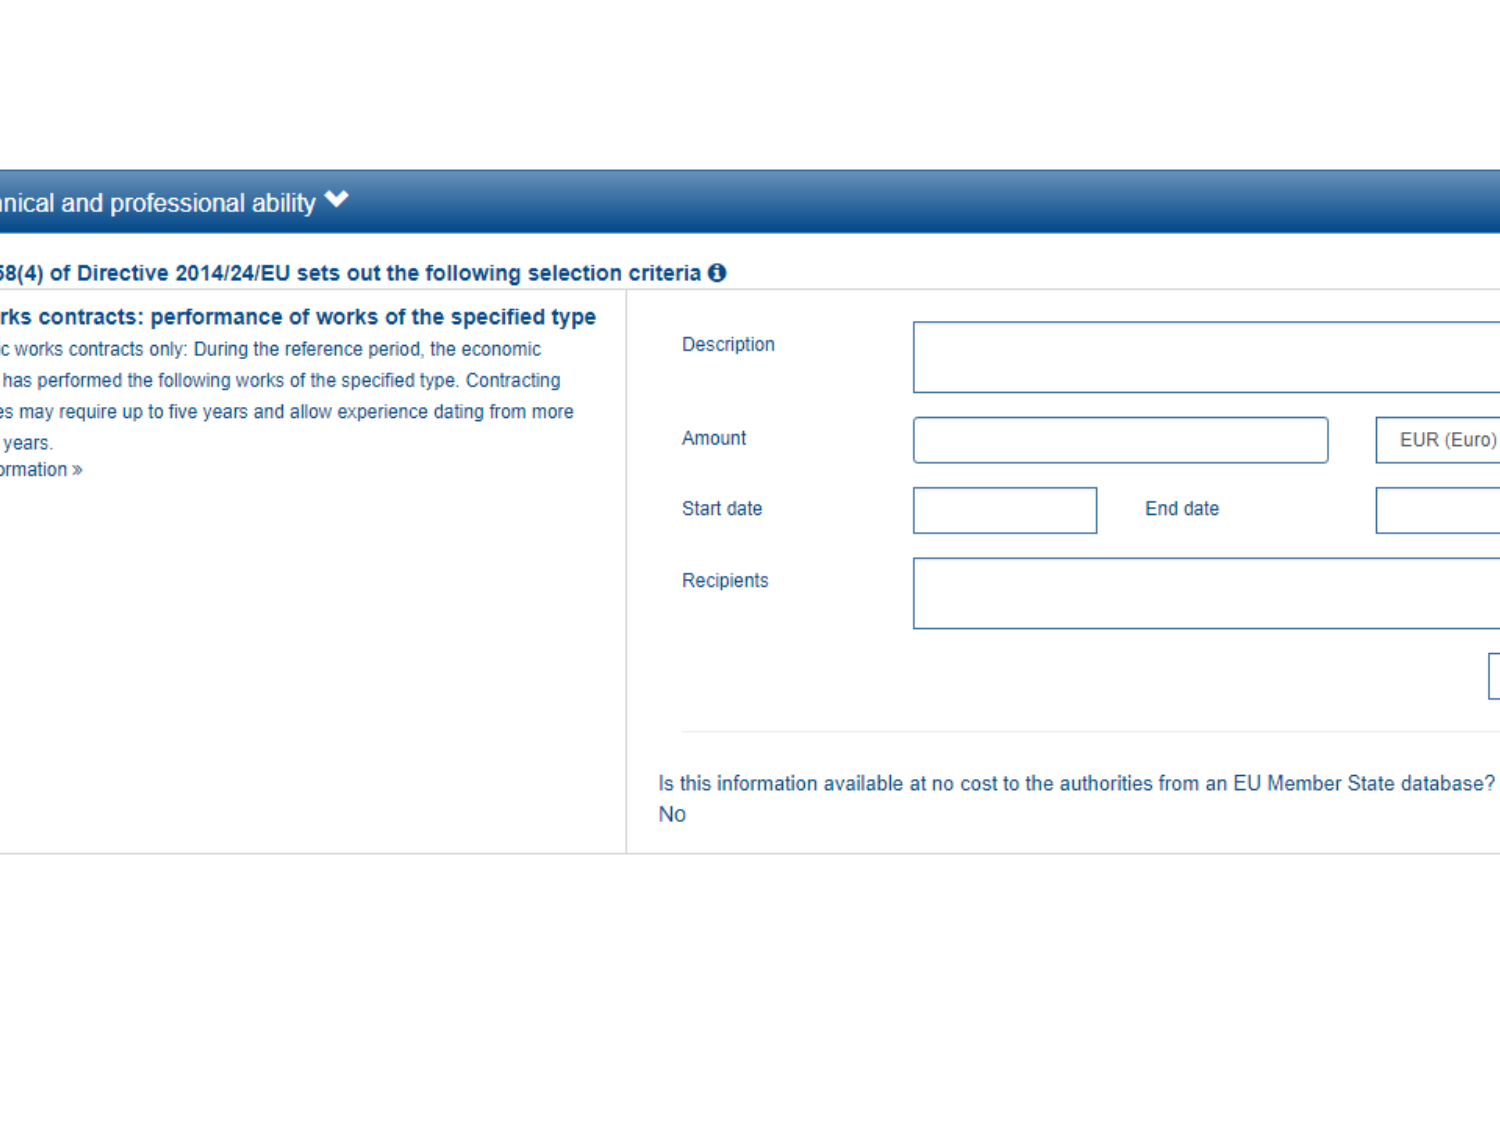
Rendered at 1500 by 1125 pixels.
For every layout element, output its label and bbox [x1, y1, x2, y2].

picture [0, 167, 1500, 859]
